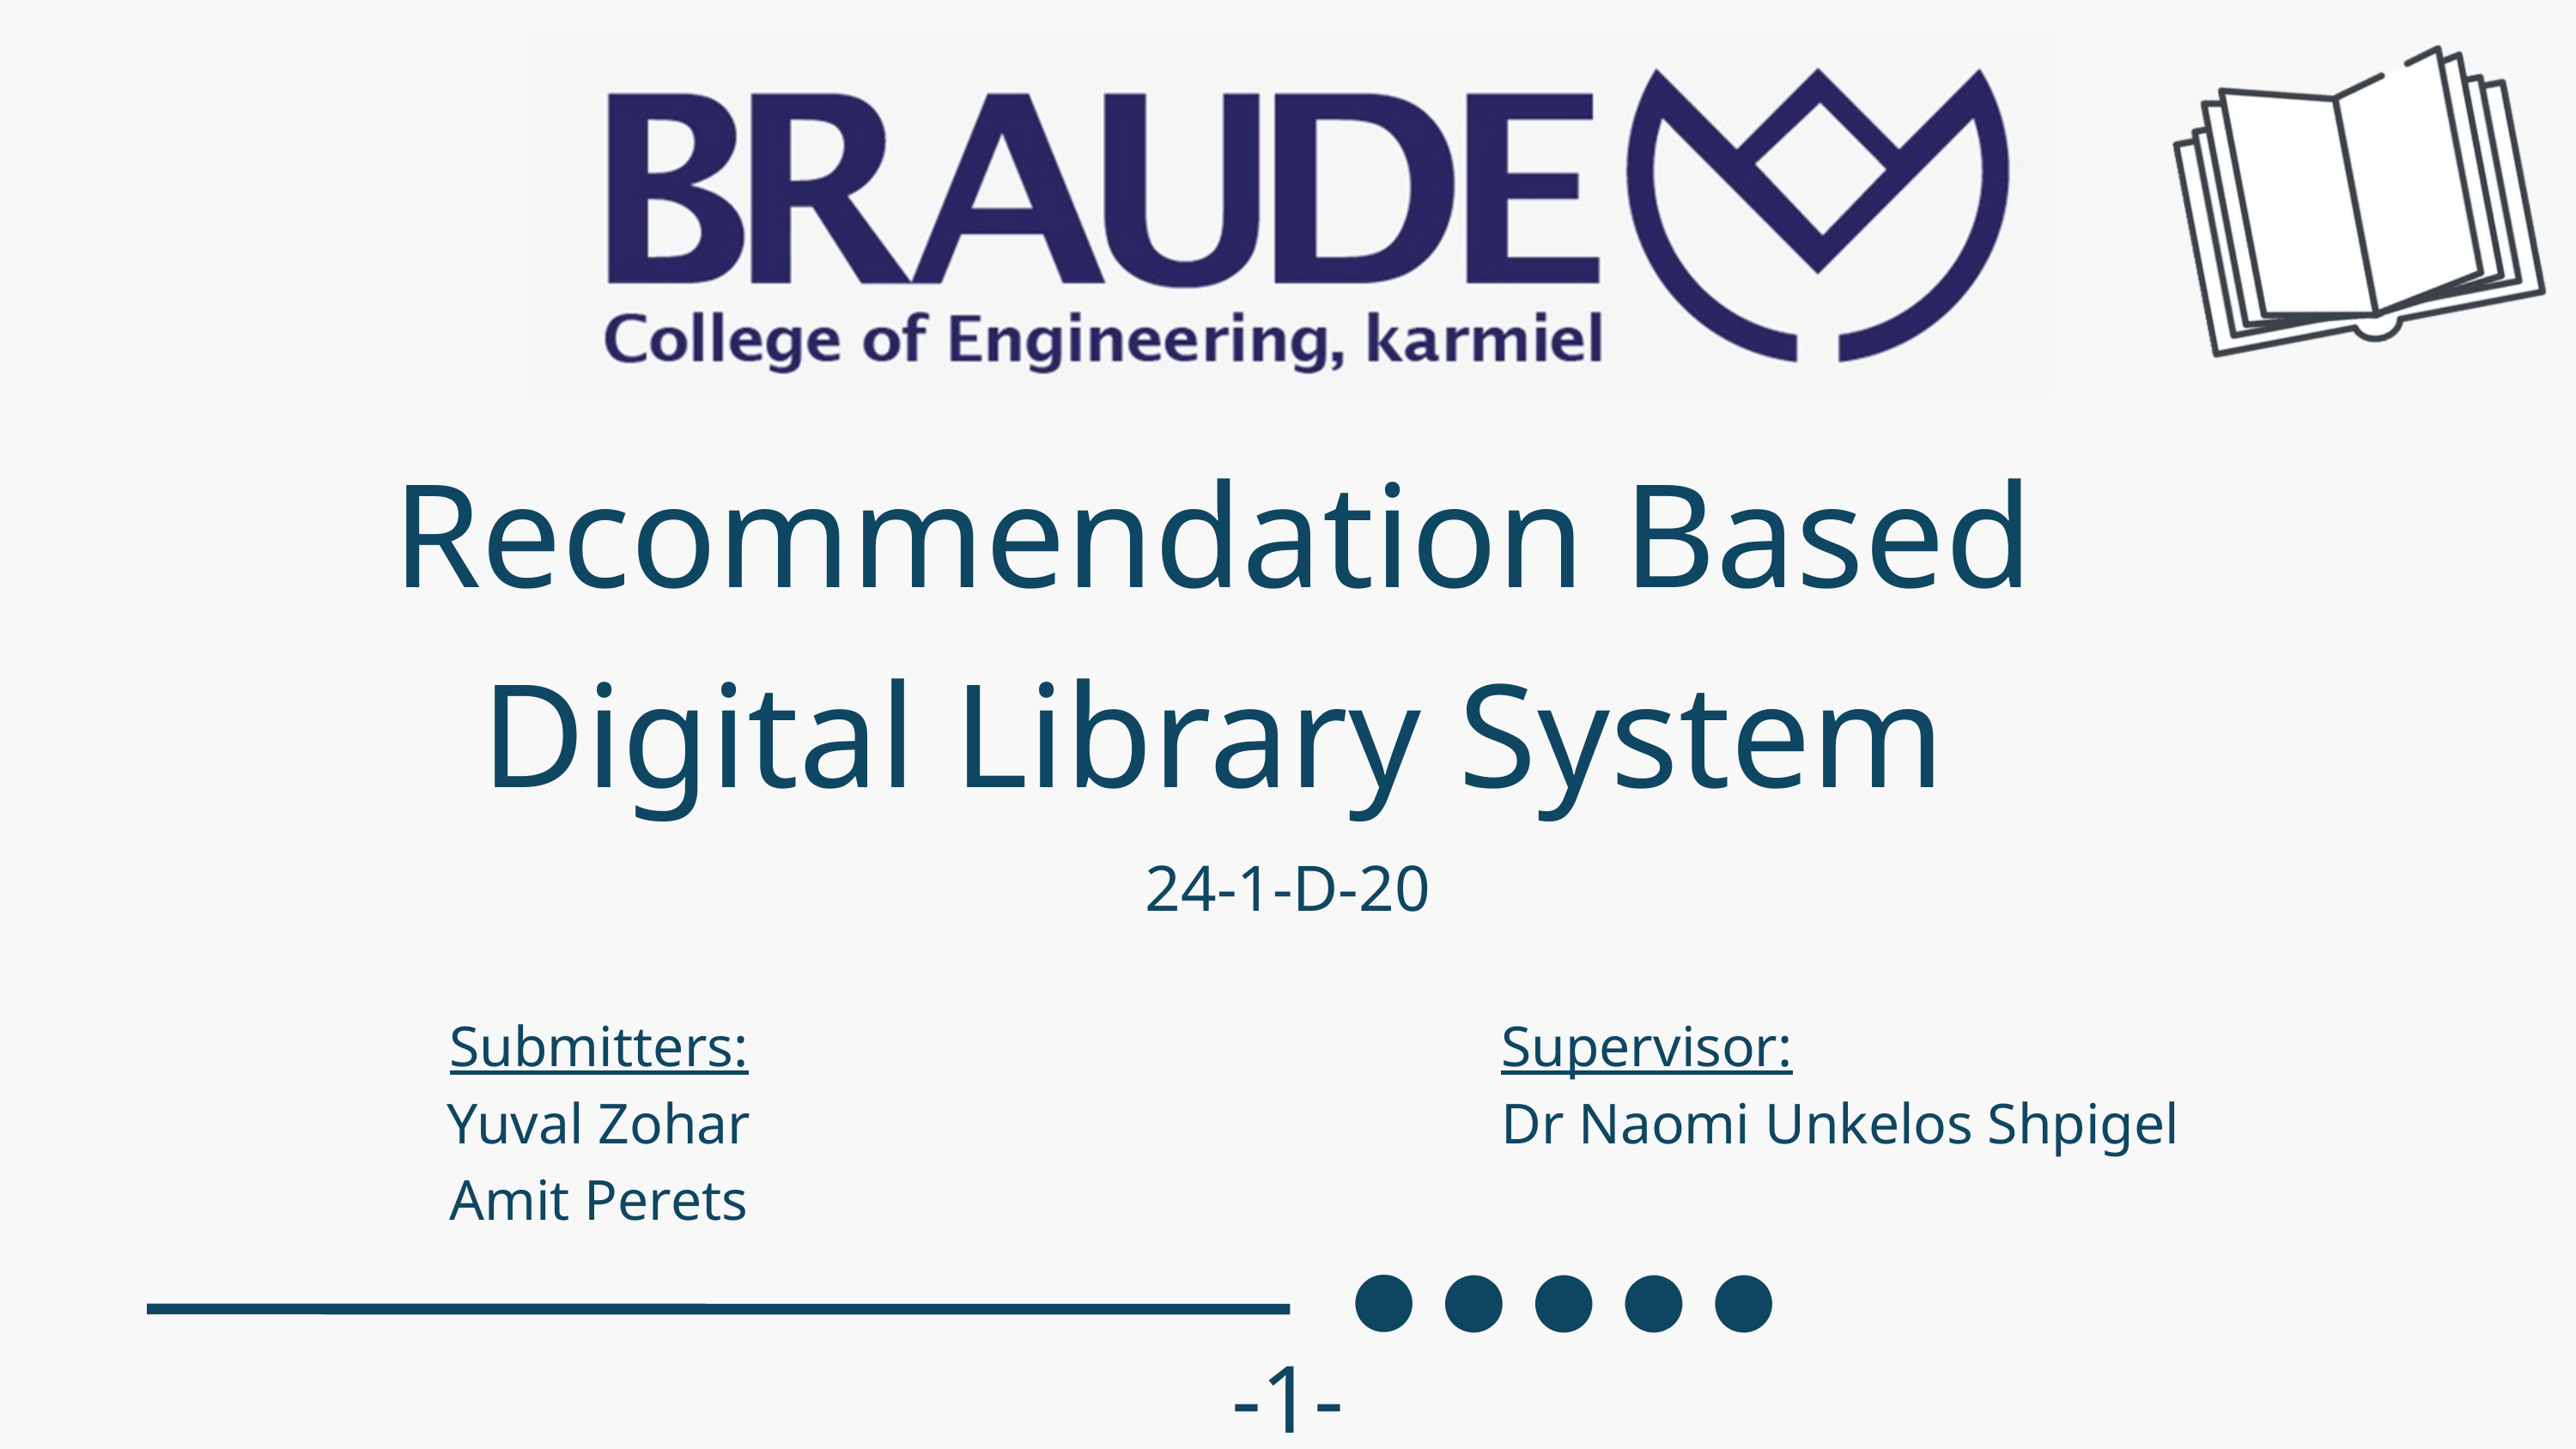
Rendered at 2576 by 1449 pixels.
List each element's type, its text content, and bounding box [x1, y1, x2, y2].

text_box [1354, 1272, 1773, 1335]
text_box Submitters: Yuval Zohar Amit Perets [116, 1000, 1082, 1309]
text_box [526, 33, 2054, 395]
text_box -1- [1172, 1321, 1404, 1449]
text_box Supervisor: Dr Naomi Unkelos Shpigel [1501, 1000, 2466, 1232]
text_box Recommendation Based Digital Library System [70, 415, 2357, 1017]
text_box 24-1-D-20 [386, 835, 2190, 924]
text_box [2163, 33, 2550, 373]
